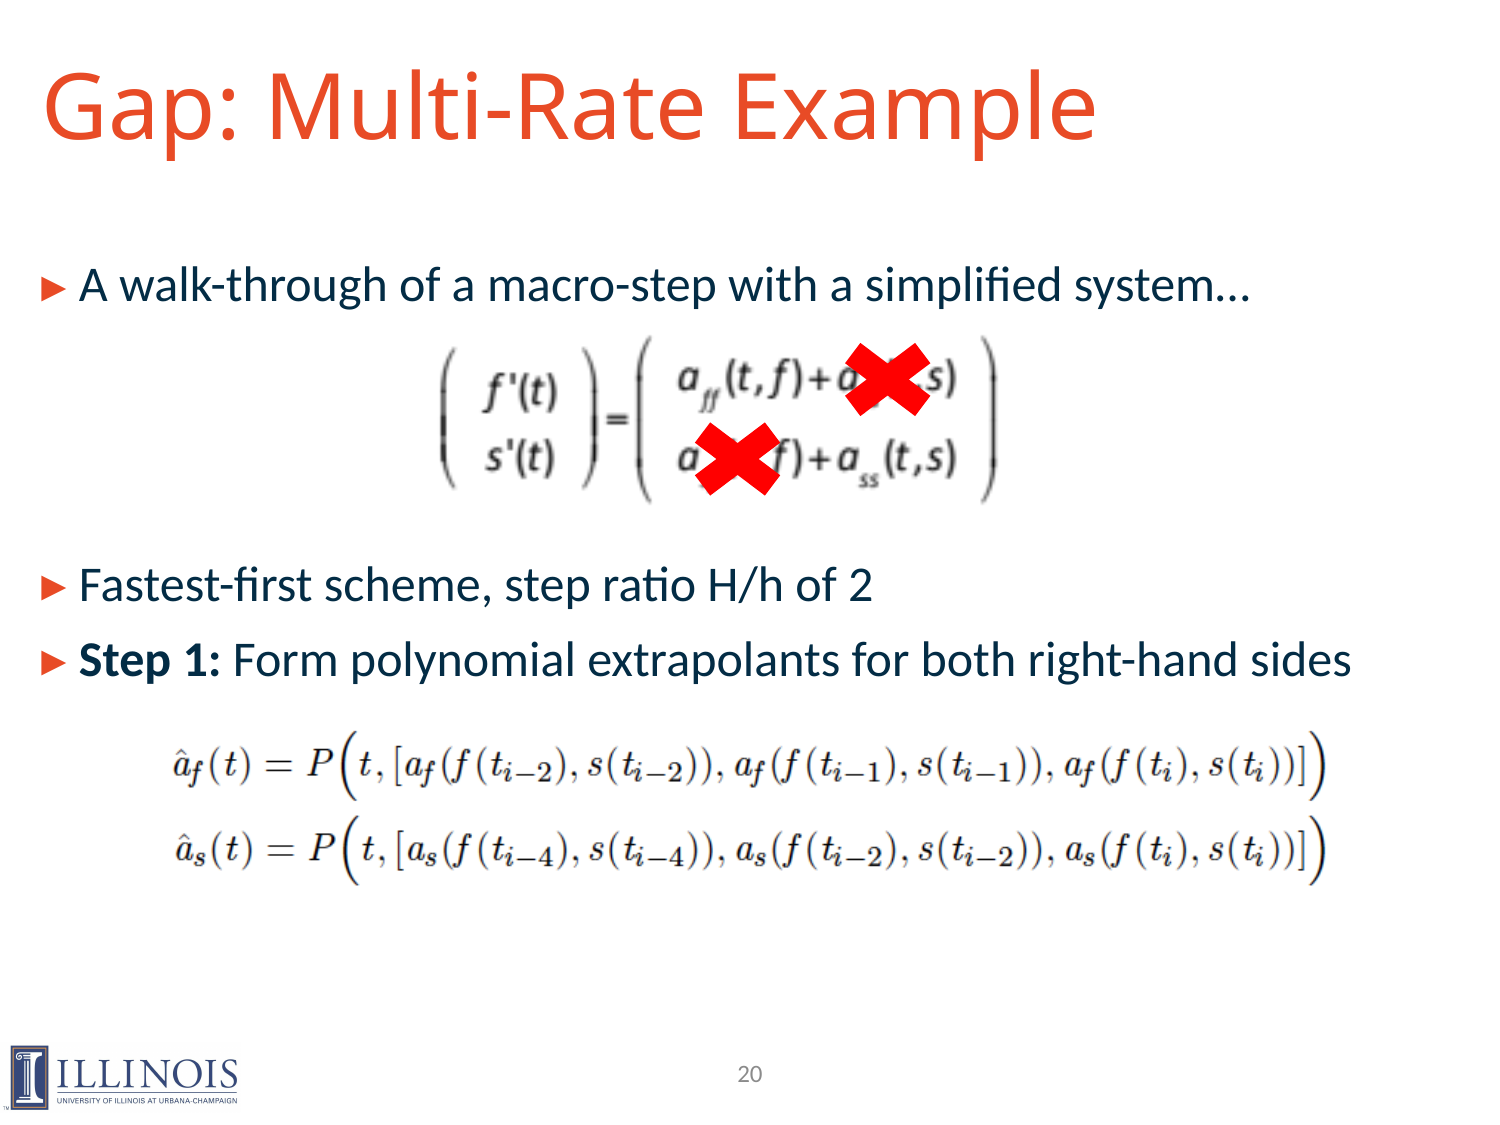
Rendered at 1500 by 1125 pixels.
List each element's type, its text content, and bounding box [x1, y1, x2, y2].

list A walk-through of a macro-step with a simplified system… Fastest-first scheme, step ratio H/h of 2 Step 1: Form polynomial extrapolants for both right-hand sides [26, 170, 1466, 975]
slide_number 20 [718, 1042, 782, 1103]
title Gap: Multi-Rate Example [26, 36, 1438, 170]
picture [0, 1042, 241, 1113]
picture [157, 712, 1343, 899]
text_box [436, 328, 1002, 509]
